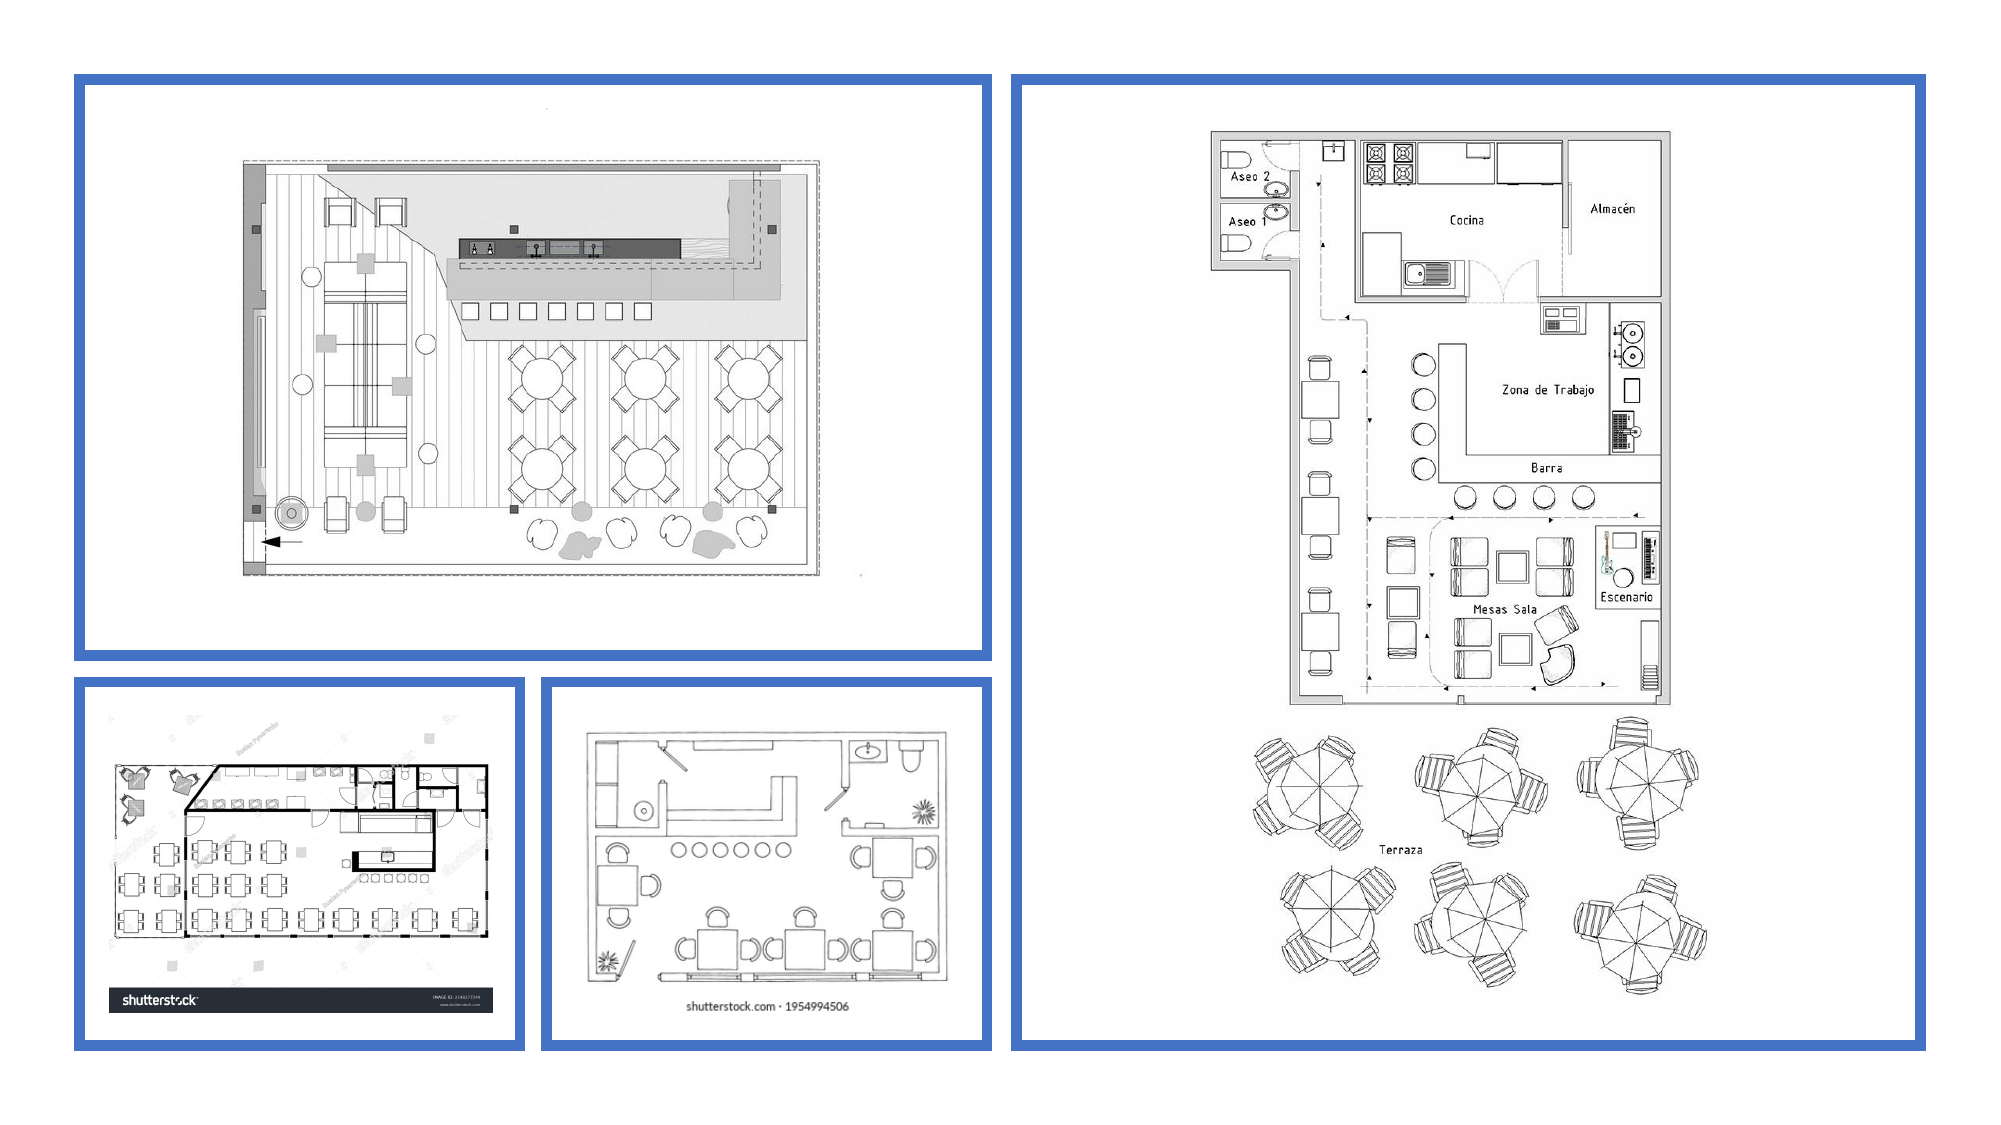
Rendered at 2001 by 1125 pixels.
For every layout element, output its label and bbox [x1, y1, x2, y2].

text_box [1015, 79, 1922, 1047]
picture [109, 715, 493, 1013]
text_box [545, 681, 988, 1047]
text_box [78, 79, 988, 656]
picture [1185, 104, 1752, 1022]
picture [575, 719, 959, 1016]
text_box [78, 681, 521, 1047]
picture [162, 108, 905, 627]
